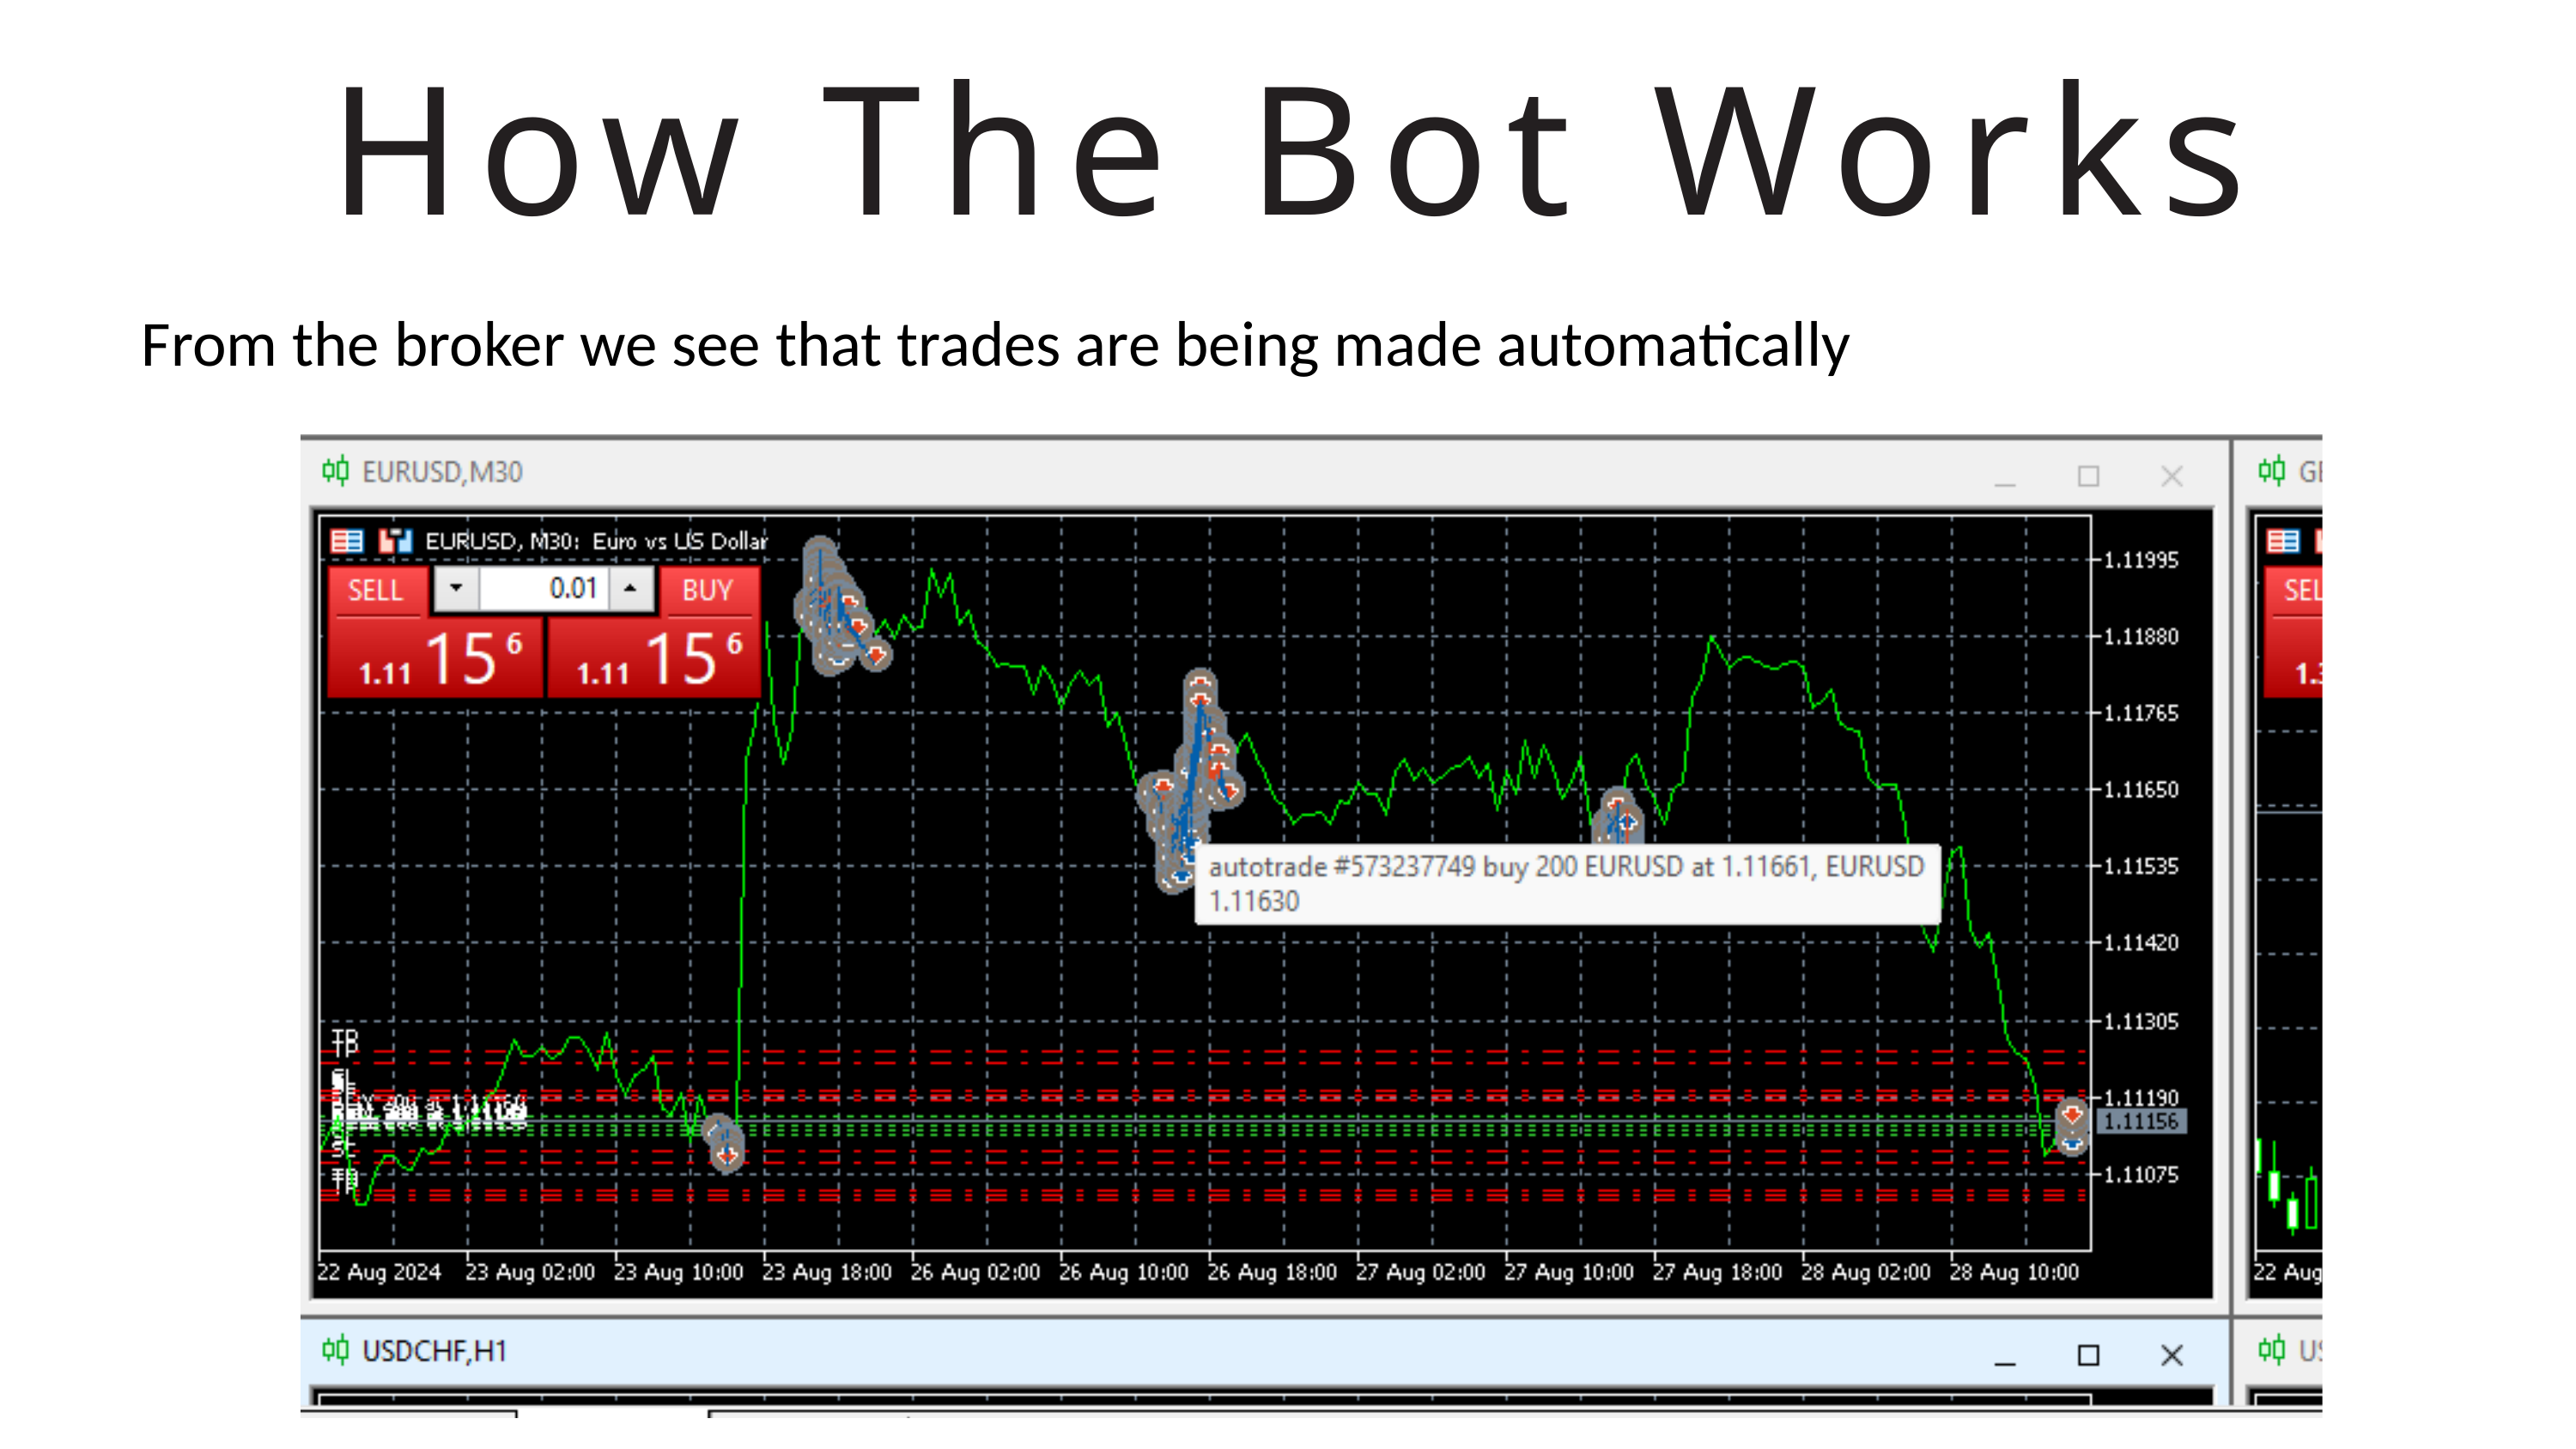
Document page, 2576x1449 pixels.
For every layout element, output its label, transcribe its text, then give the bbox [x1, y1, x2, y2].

text_box From the broker we see that trades are being made automatically [128, 294, 2565, 839]
text_box How The Bot Works [1, 0, 2576, 306]
picture [300, 434, 2323, 1418]
